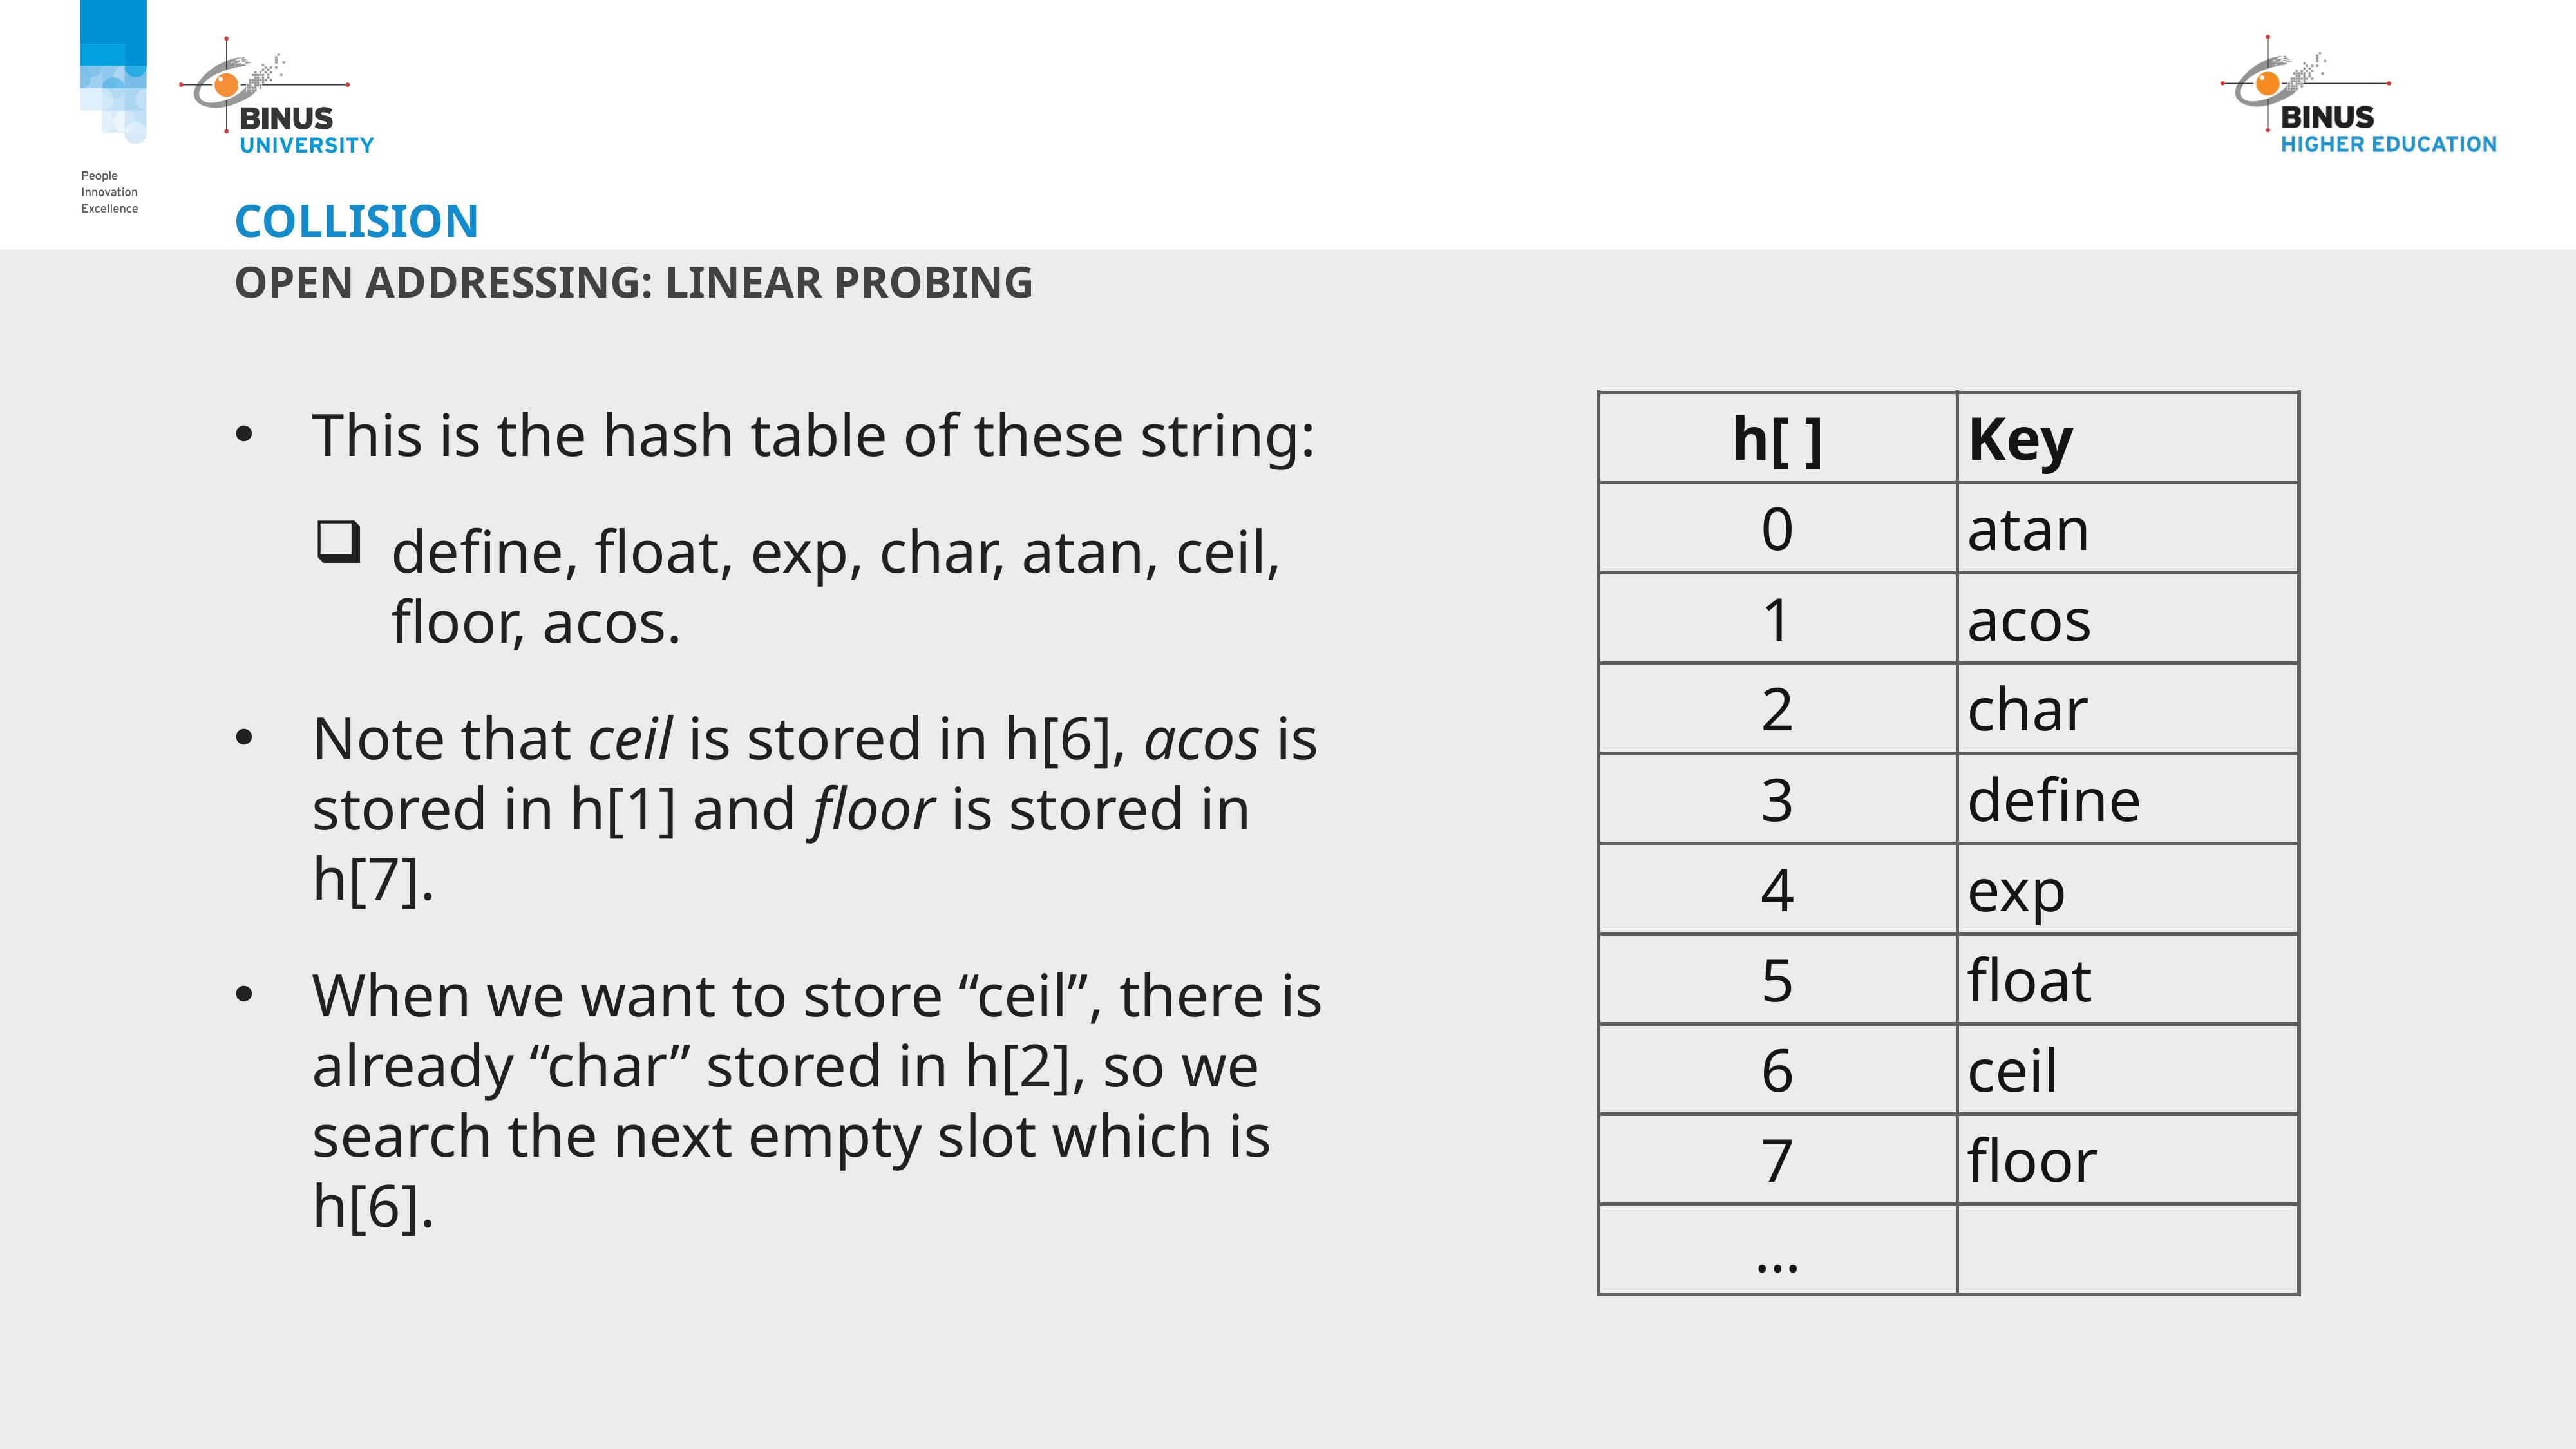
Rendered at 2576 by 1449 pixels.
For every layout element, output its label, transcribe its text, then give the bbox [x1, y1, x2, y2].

picture [80, 66, 147, 144]
table_cell 7 [1600, 1116, 1956, 1202]
table_cell acos [1959, 574, 2297, 661]
table_cell … [1600, 1206, 1956, 1293]
table_cell 0 [1600, 484, 1956, 571]
table_cell 1 [1600, 574, 1956, 661]
table_cell 6 [1600, 1026, 1956, 1112]
table_header h[ ] [1600, 394, 1956, 481]
table_cell floor [1959, 1116, 2297, 1202]
list Open addressing: Linear probing [228, 255, 1262, 341]
table_cell 4 [1600, 845, 1956, 932]
table_cell float [1959, 936, 2297, 1022]
table_cell ceil [1959, 1026, 2297, 1112]
table_cell exp [1959, 845, 2297, 932]
table_cell atan [1959, 484, 2297, 571]
table_cell [1959, 1206, 2297, 1293]
table_header Key [1959, 394, 2297, 481]
table_cell 3 [1600, 755, 1956, 842]
title collision [228, 197, 1784, 252]
table_cell char [1959, 665, 2297, 752]
picture [81, 146, 146, 213]
picture [174, 25, 374, 161]
picture [2199, 0, 2496, 156]
table_cell 2 [1600, 665, 1956, 752]
table_cell define [1959, 755, 2297, 842]
list This is the hash table of these string: define, float, exp, char, atan, ceil, floor, acos. Note that ceil is stored in h[6], acos is stored in h[1] and floor is stored in h[7]. When we want to store “ceil”, there is already “char” stored in h[2], so we search the next empty slot which is h[6]. [228, 392, 1345, 1252]
table_cell 5 [1600, 936, 1956, 1022]
